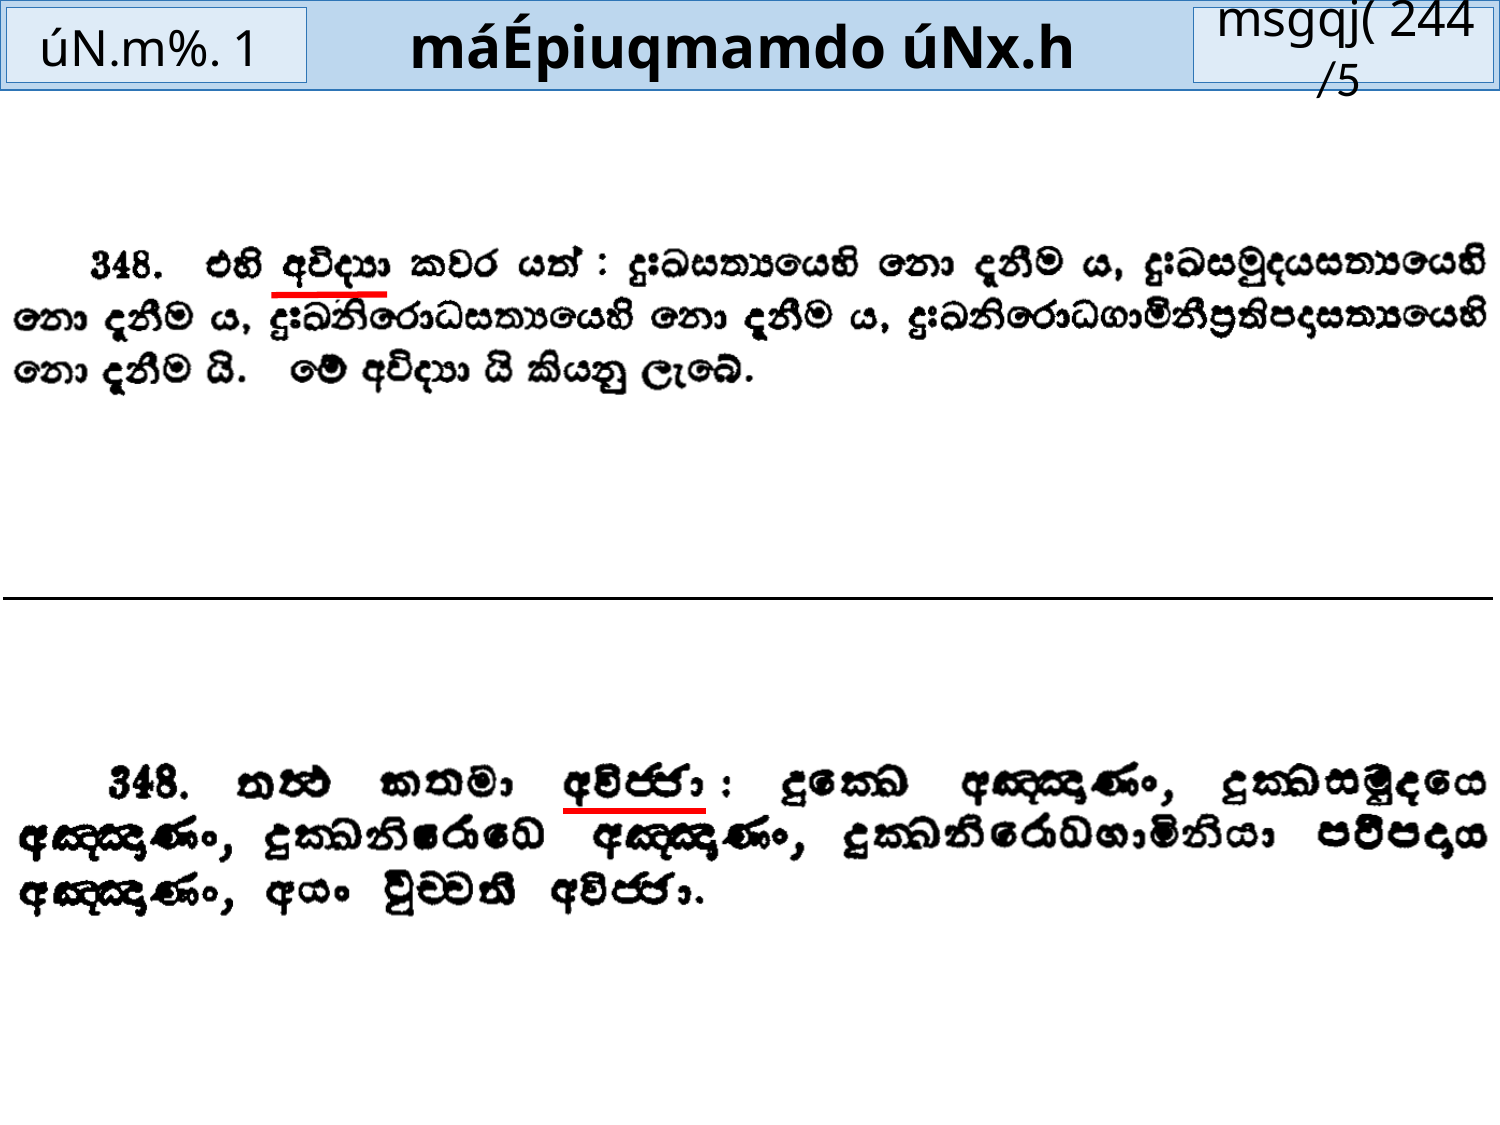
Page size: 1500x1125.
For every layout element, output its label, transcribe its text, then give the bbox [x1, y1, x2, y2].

picture [6, 749, 1494, 920]
text_box msgqj( 244/5 [1194, 10, 1497, 82]
text_box máÉpiuqmamdo úNx.h [316, 9, 1184, 81]
text_box úN.m%. 1 [6, 10, 308, 82]
picture [6, 232, 1497, 398]
